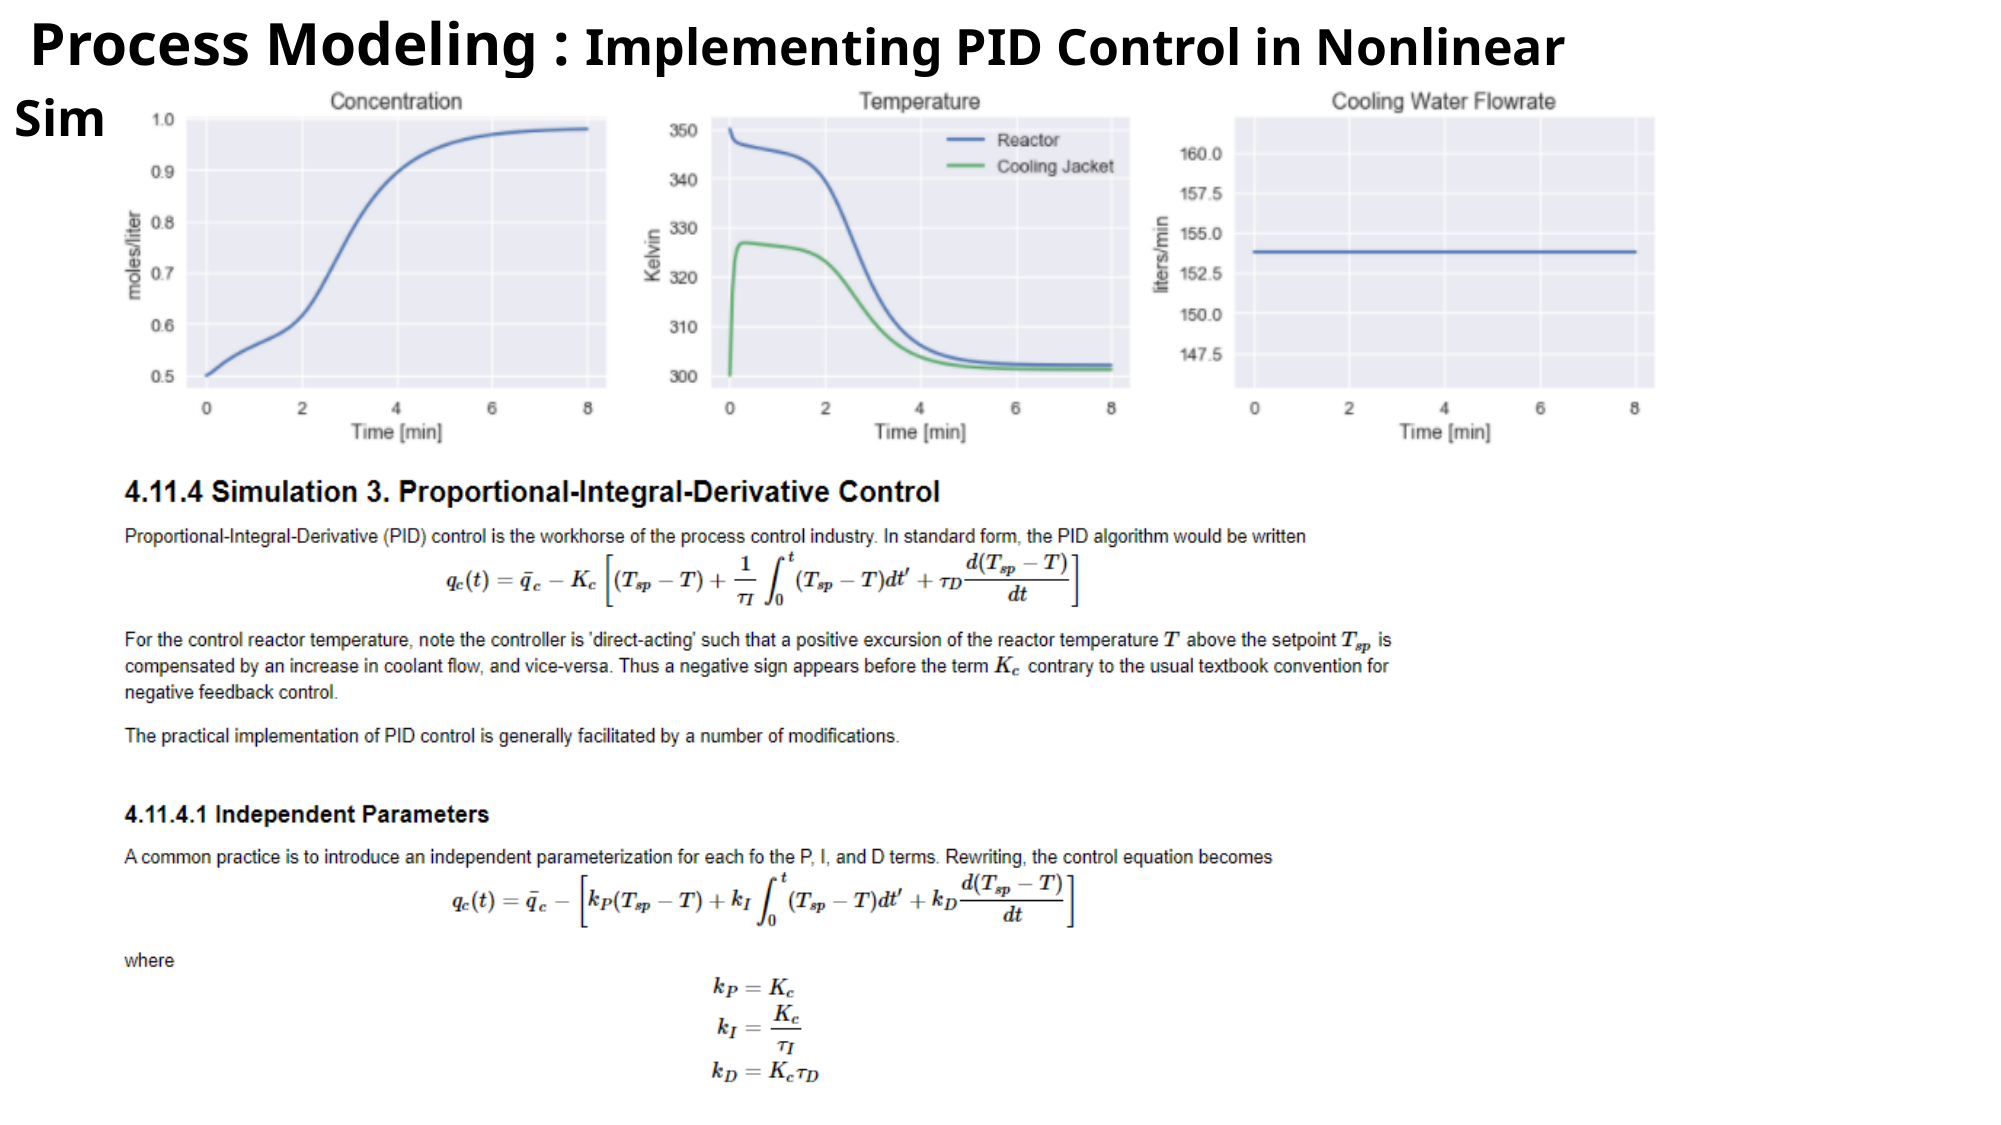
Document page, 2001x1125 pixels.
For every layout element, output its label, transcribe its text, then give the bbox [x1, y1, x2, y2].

text_box Process Modeling : Implementing PID Control in Nonlinear Simulations [0, 0, 1789, 574]
picture [109, 473, 1401, 1091]
picture [109, 78, 1679, 464]
